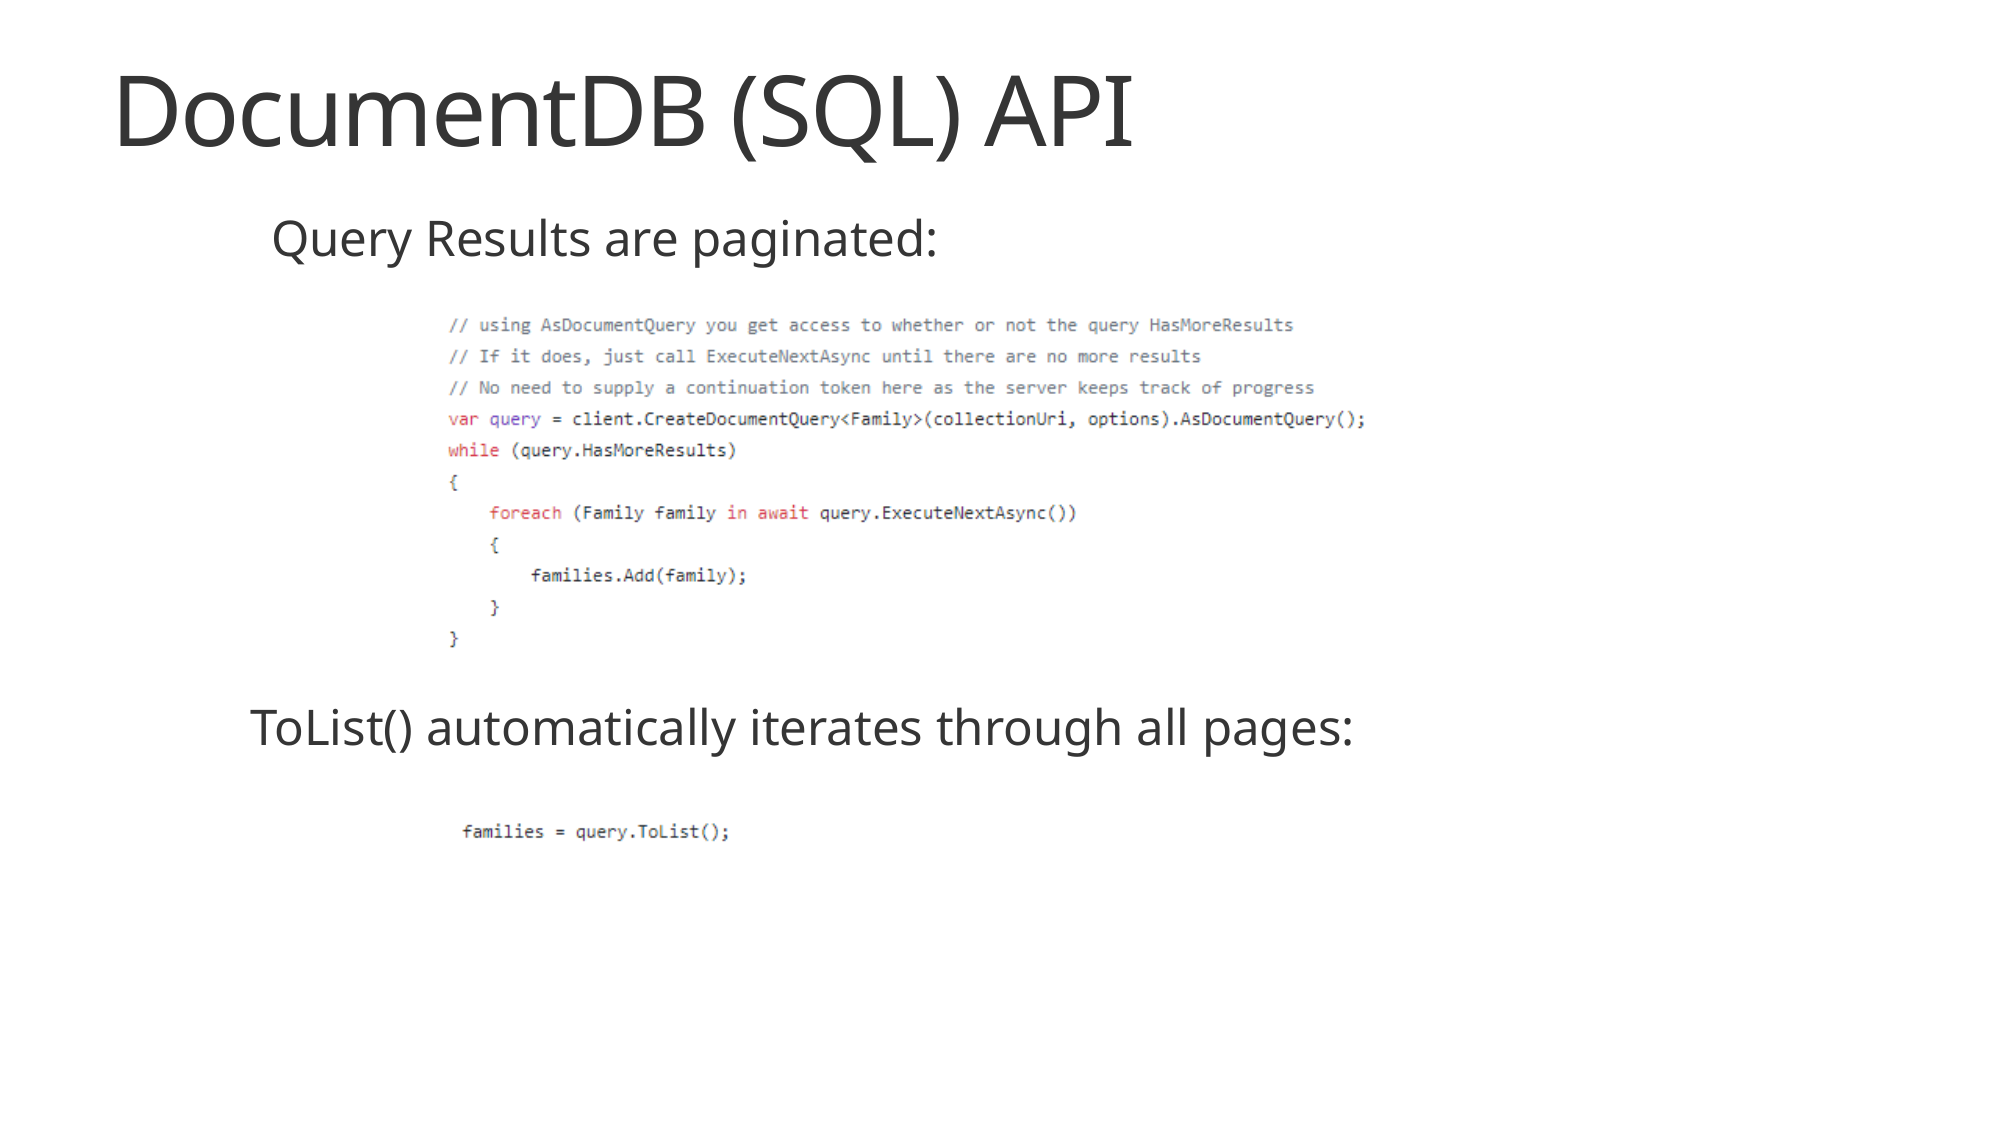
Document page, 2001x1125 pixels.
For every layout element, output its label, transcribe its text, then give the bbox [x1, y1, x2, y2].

text_box ToList() automatically iterates through all pages: [221, 679, 1385, 780]
picture [455, 811, 740, 854]
picture [435, 311, 1384, 660]
text_box Query Results are paginated: [242, 190, 969, 291]
text_box DocumentDB (SQL) API [88, 47, 2000, 196]
